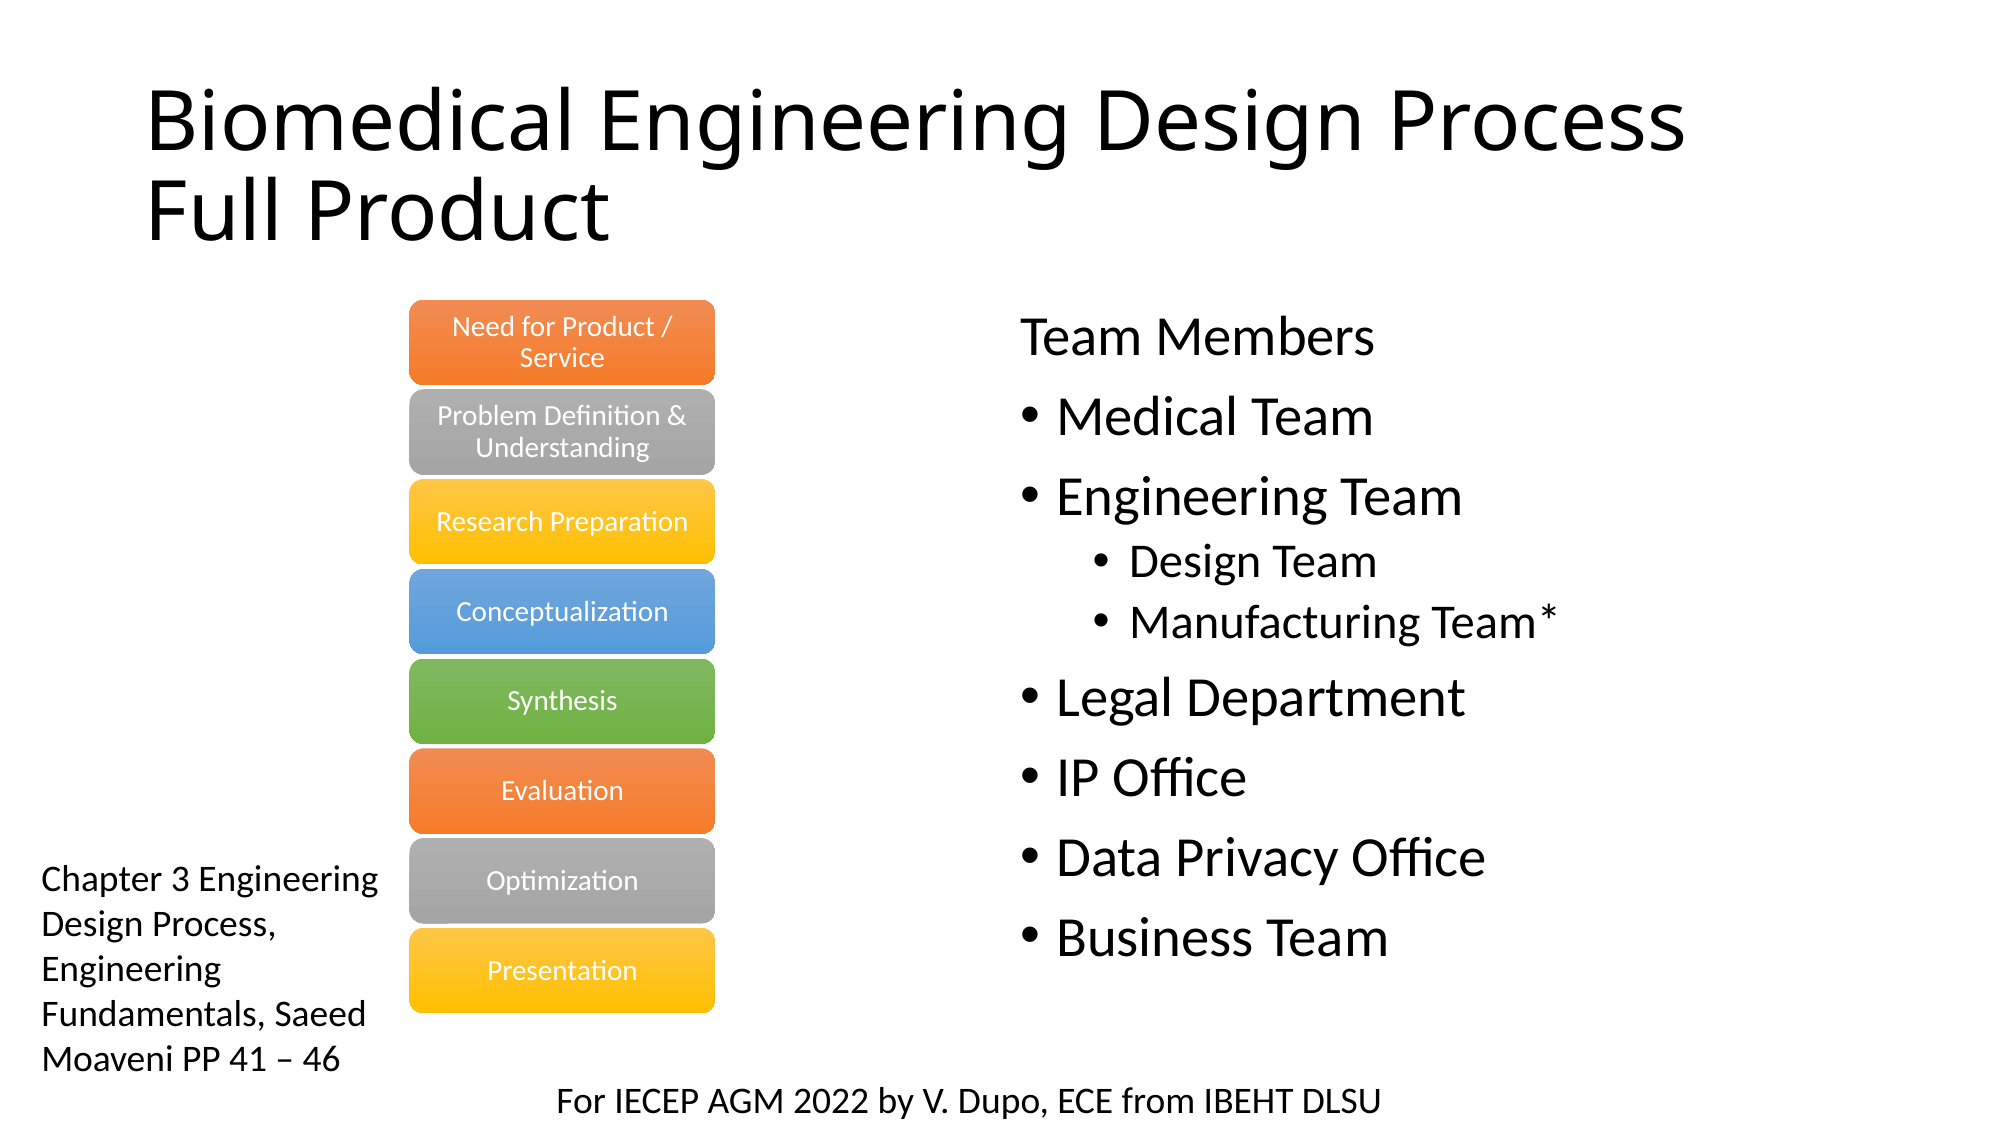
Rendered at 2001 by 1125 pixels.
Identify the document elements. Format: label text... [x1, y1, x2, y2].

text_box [409, 299, 716, 1014]
text_box Chapter 3 Engineering Design Process, Engineering Fundamentals, Saeed Moaveni PP 41 – 46 [33, 846, 415, 1087]
list Team Members Medical Team Engineering Team Design Team Manufacturing Team* Legal Department IP Office Data Privacy Office Business Team [1011, 298, 1863, 1014]
title Biomedical Engineering Design Process Full Product [136, 59, 1863, 278]
text_box For IECEP AGM 2022 by V. Dupo, ECE from IBEHT DLSU [548, 1068, 1535, 1125]
